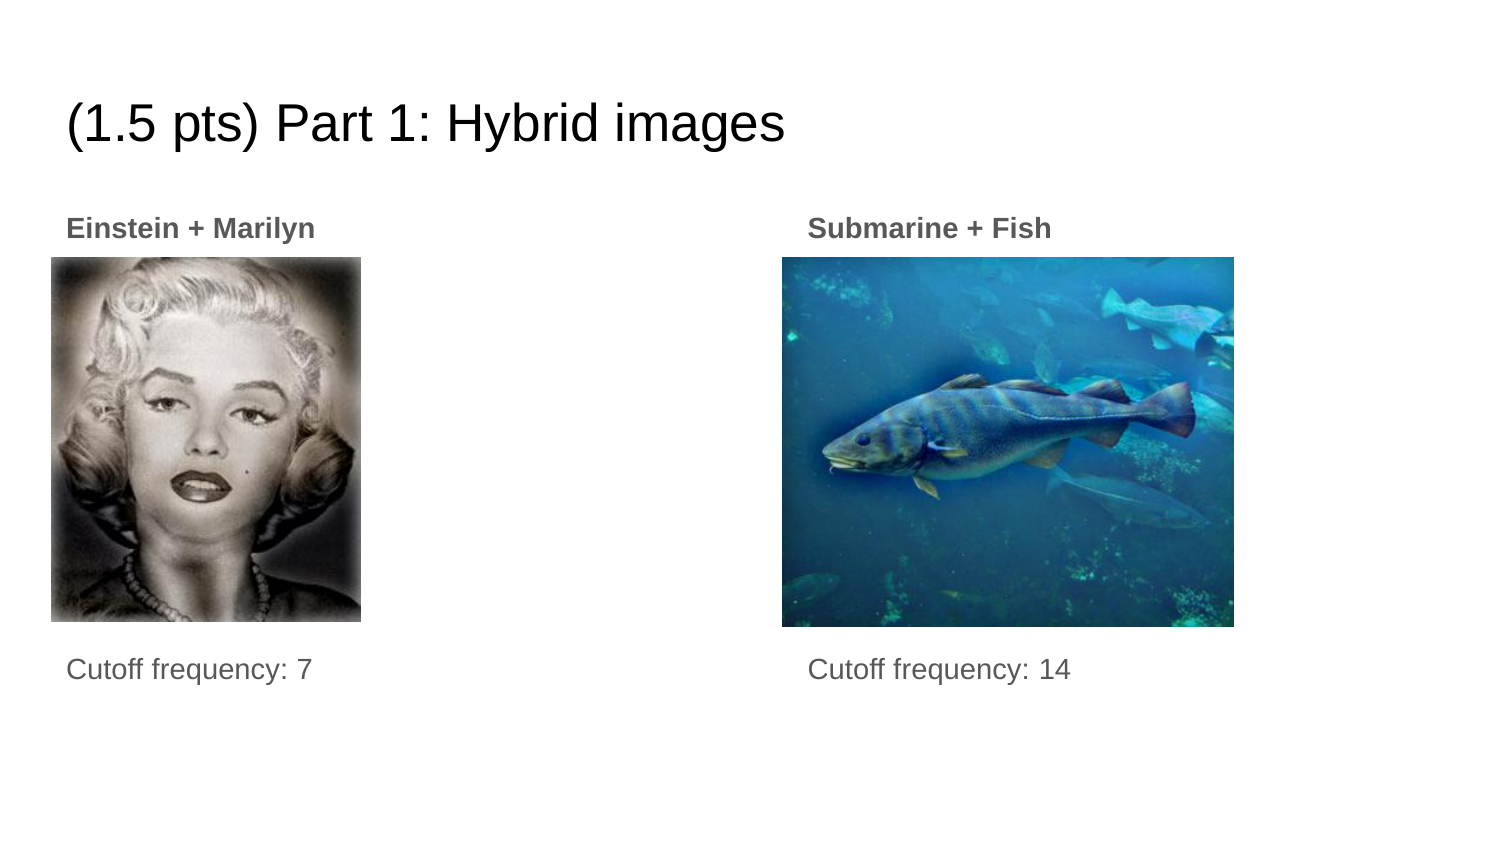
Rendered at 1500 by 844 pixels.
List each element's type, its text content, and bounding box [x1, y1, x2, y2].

picture [782, 257, 1234, 627]
list Einstein + Marilyn Cutoff frequency: 7 [50, 188, 708, 750]
list Submarine + Fish [insert your hybrid image here] Cutoff frequency: 14 [792, 188, 1450, 750]
picture [50, 257, 361, 623]
title (1.5 pts) Part 1: Hybrid images [50, 72, 1450, 168]
